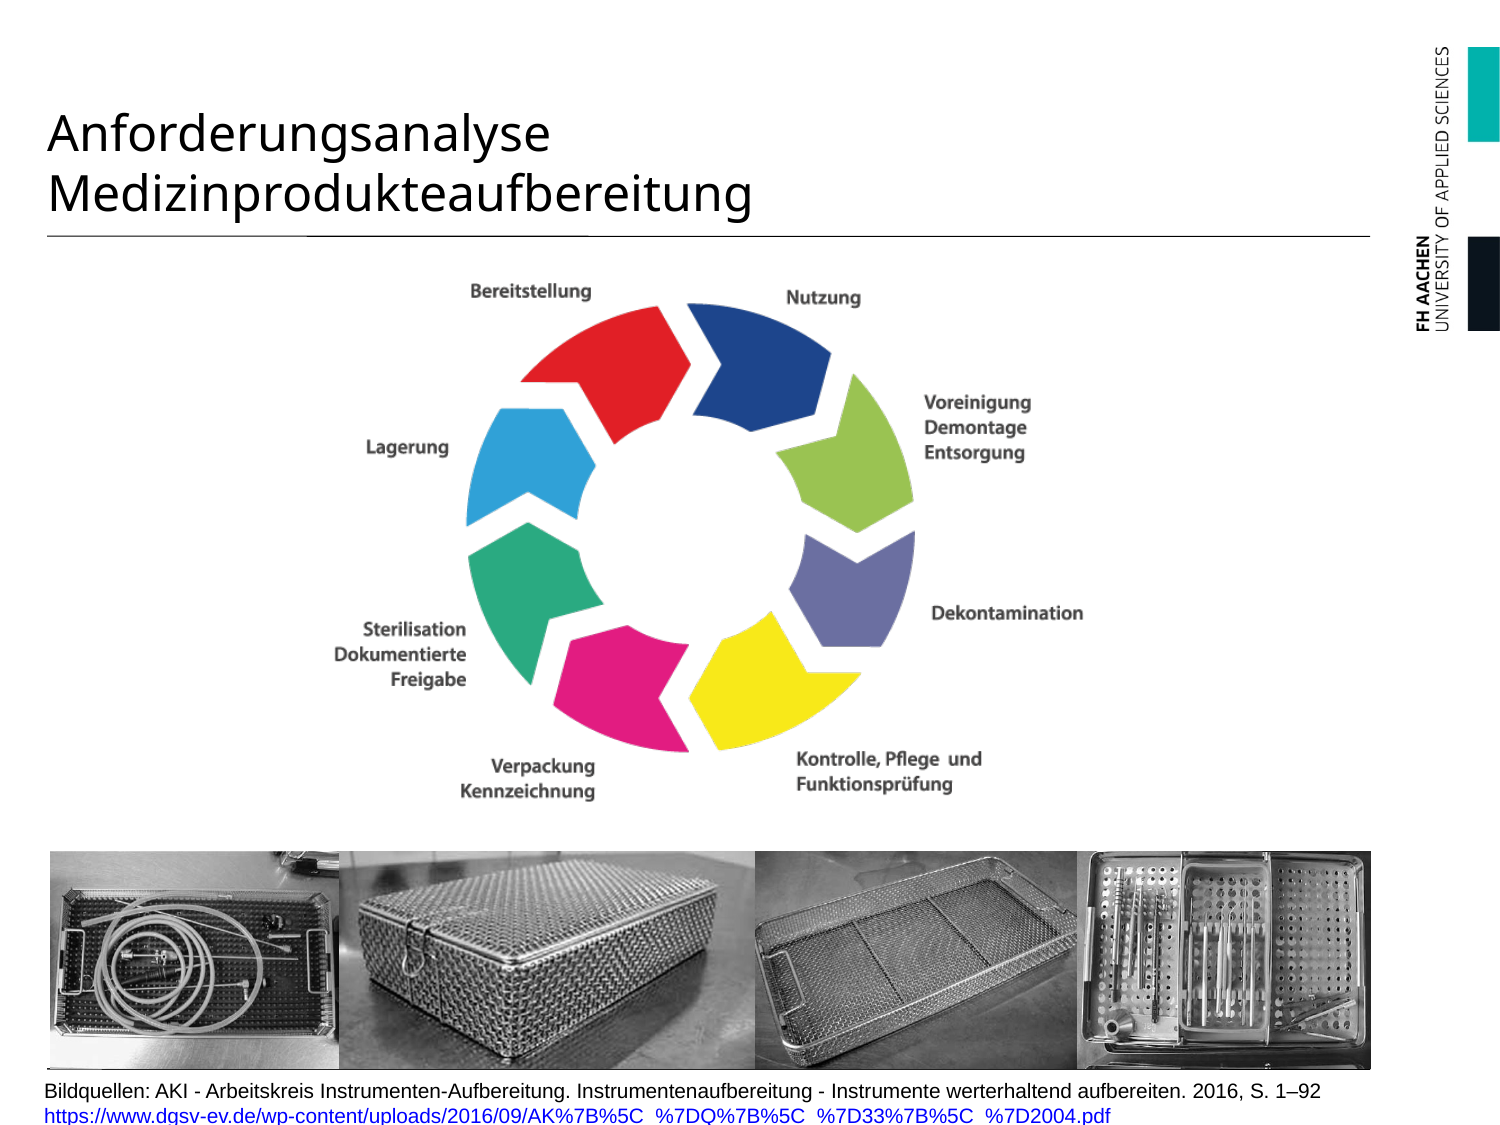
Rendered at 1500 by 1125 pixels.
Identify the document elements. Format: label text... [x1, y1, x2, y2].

picture [1404, 47, 1500, 331]
picture [50, 219, 1371, 1069]
title Anforderungsanalyse Medizinprodukteaufbereitung [47, 101, 1371, 220]
text_box Bildquellen: AKI - Arbeitskreis Instrumenten-Aufbereitung. Instrumentenaufbereitung - Instrumente werterhaltend aufbereiten. 2016, S. 1–92 https://www.dgsv-ev.de/wp-content/uploads/2016/09/AK%7B%5C_%7DQ%7B%5C_%7D33%7B%5C_%7D2004.pdf [29, 1070, 1424, 1125]
